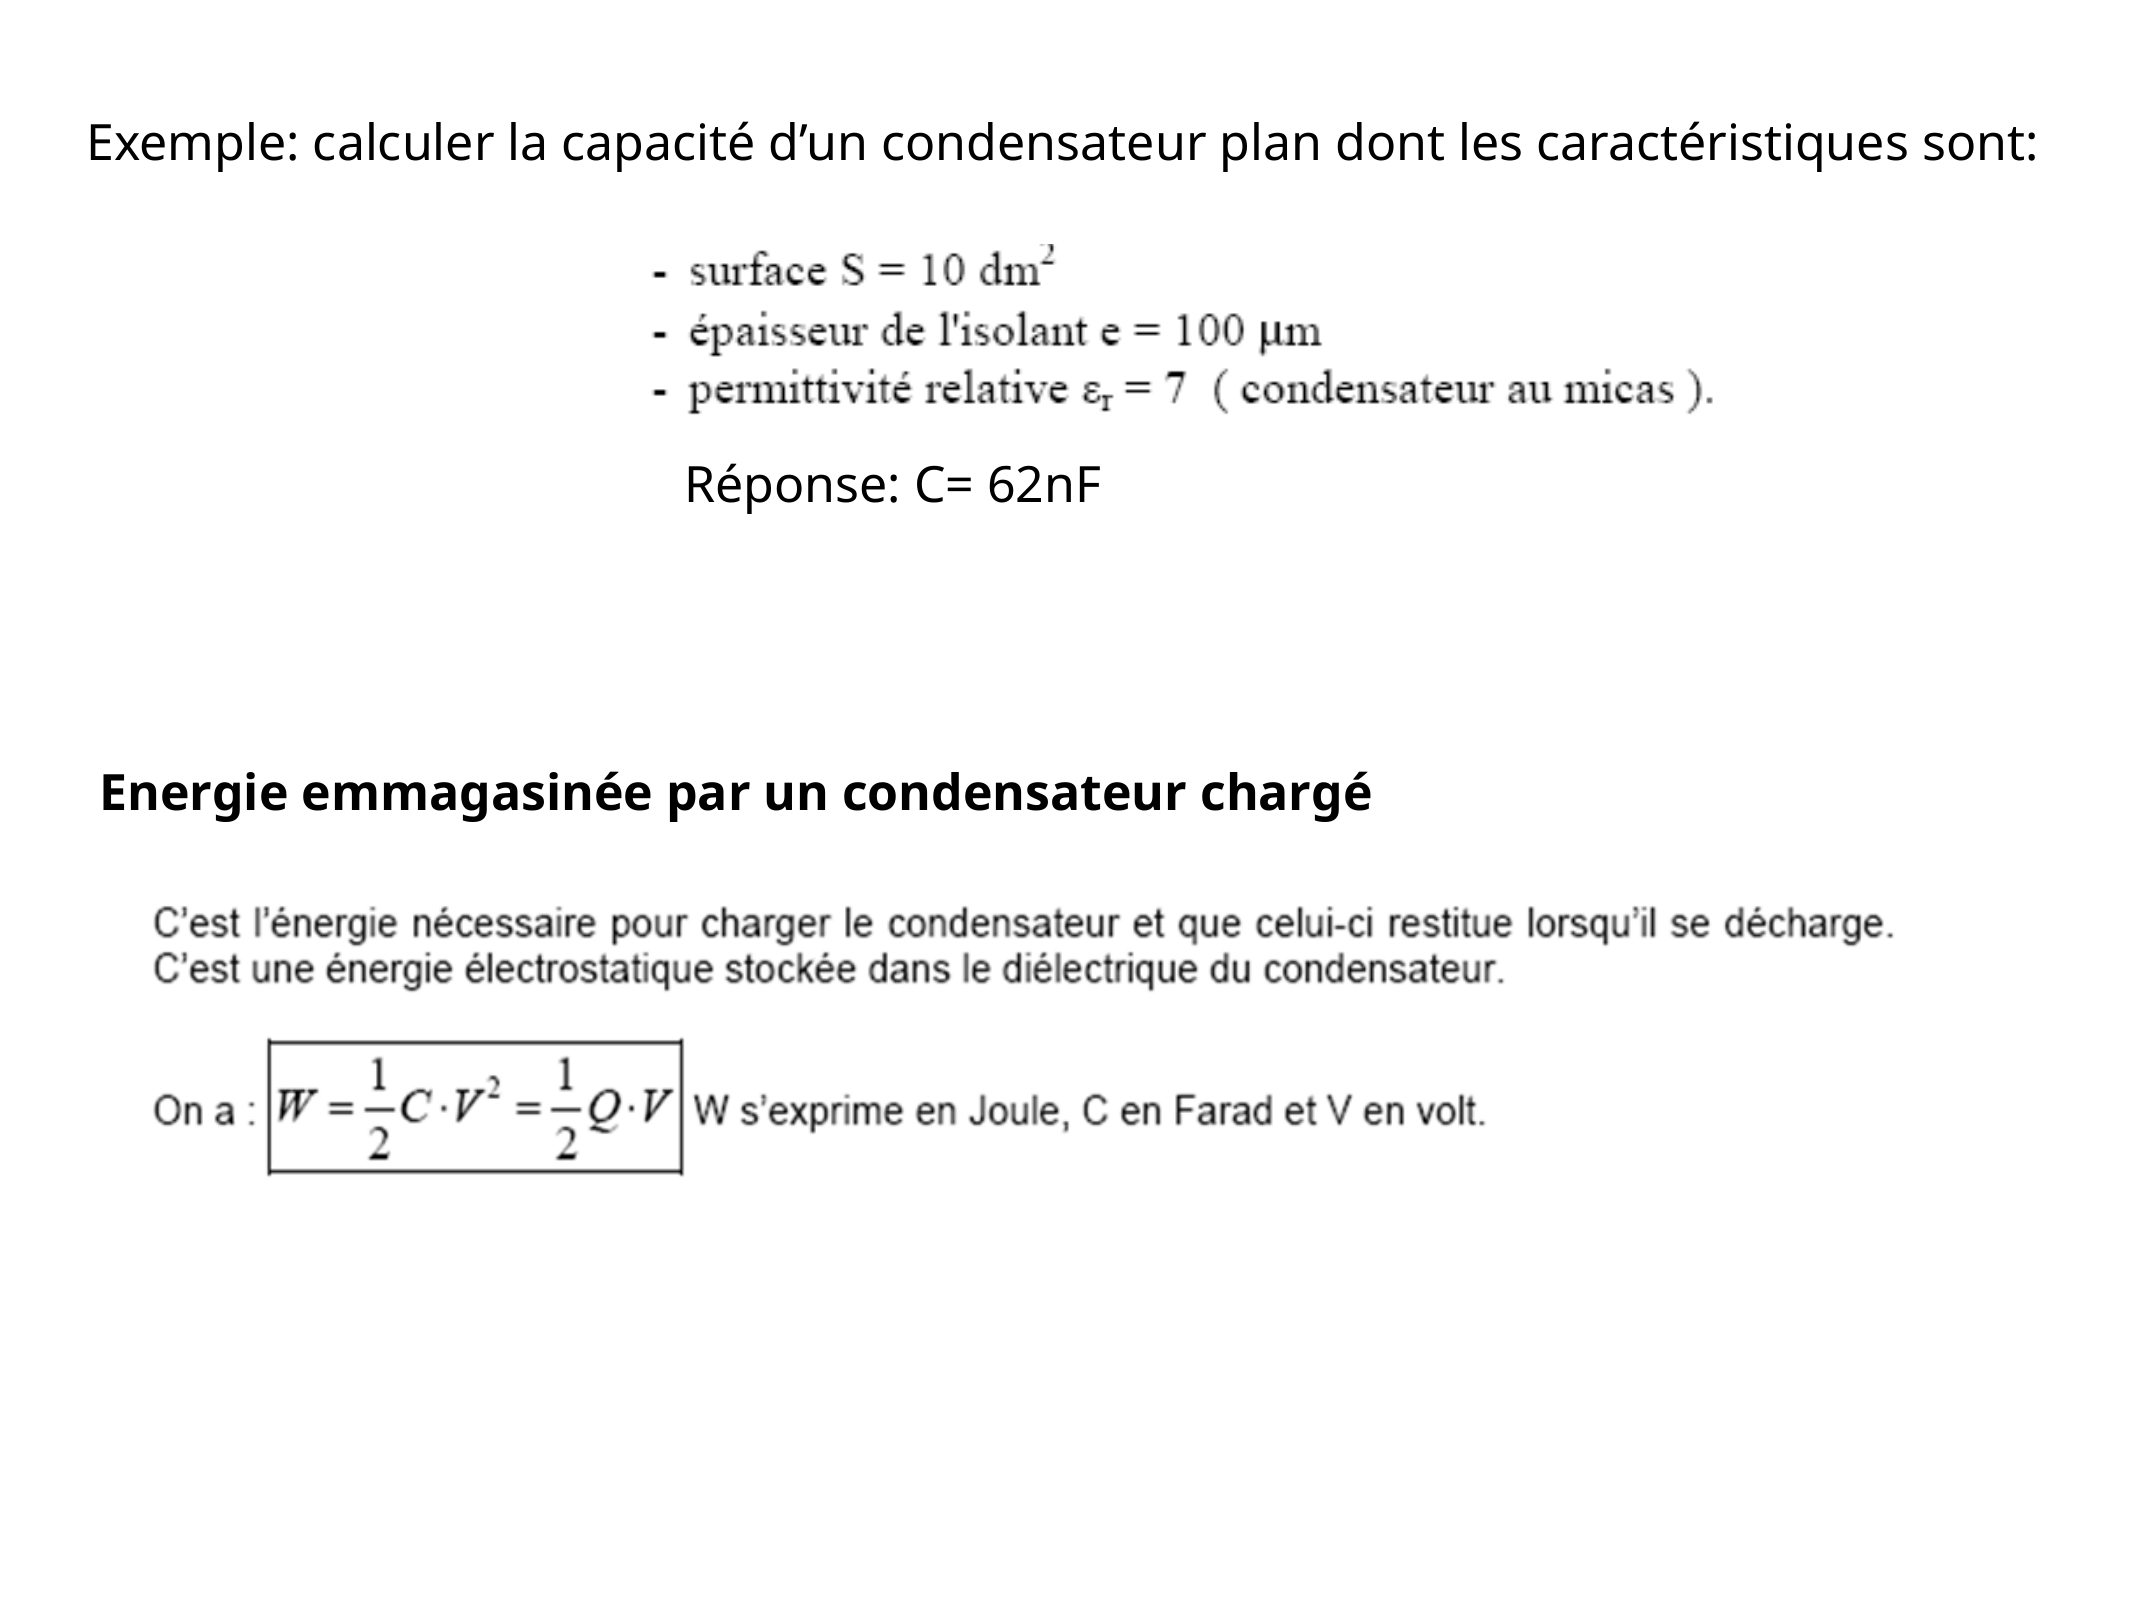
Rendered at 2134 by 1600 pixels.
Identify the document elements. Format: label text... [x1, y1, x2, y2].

text_box Exemple: calculer la capacité d’un condensateur plan dont les caractéristiques sont: [71, 102, 2055, 178]
text_box Energie emmagasinée par un condensateur chargé [85, 752, 1388, 828]
picture [144, 882, 1912, 1224]
text_box Réponse: C= 62nF [669, 445, 1117, 521]
picture [546, 244, 1765, 430]
